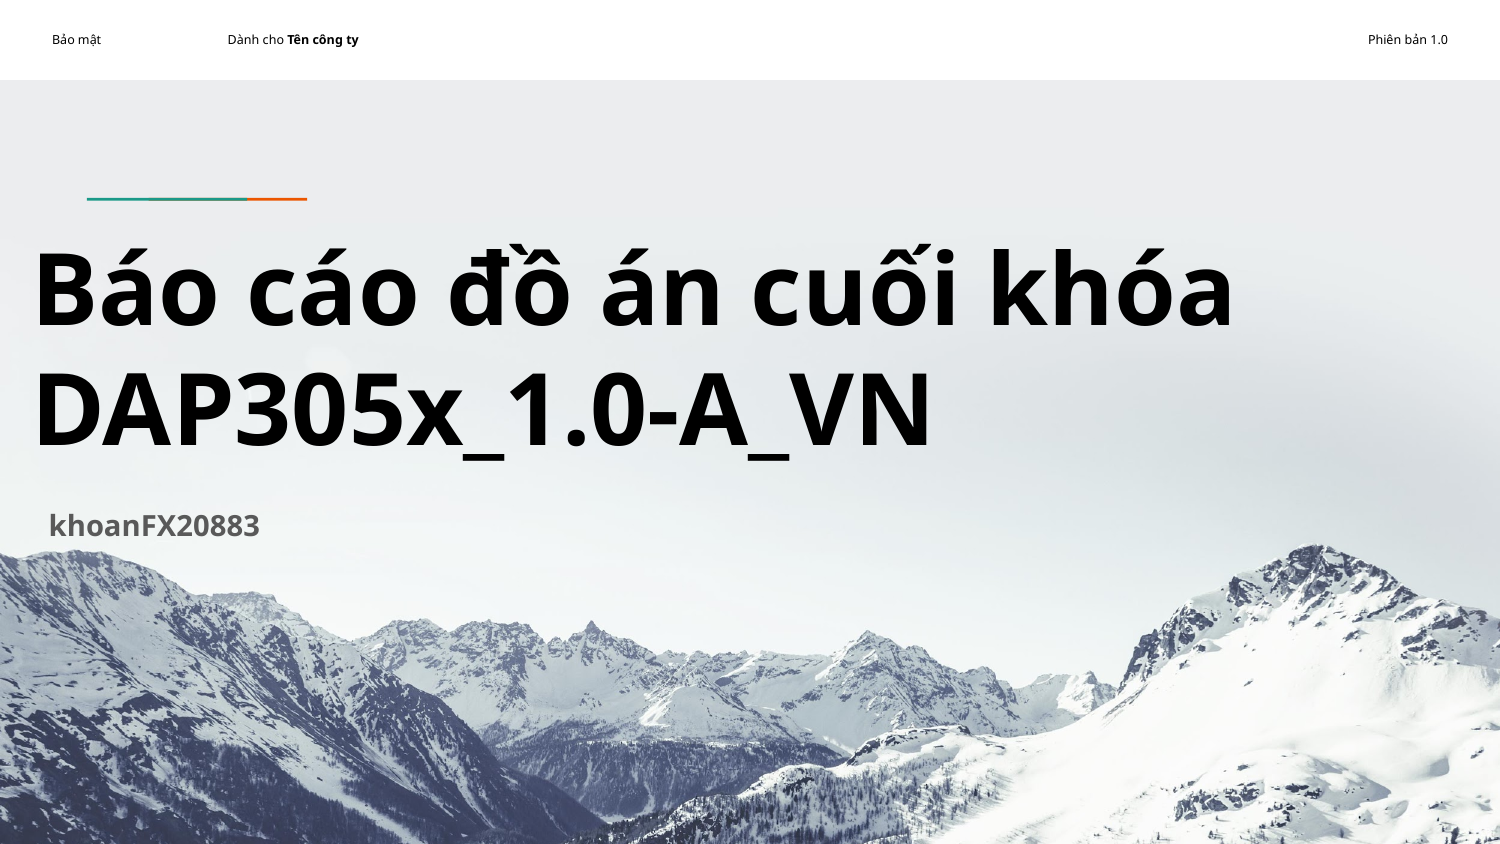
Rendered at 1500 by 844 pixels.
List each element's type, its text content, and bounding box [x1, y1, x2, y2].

text_box khoanFX20883 [33, 491, 922, 581]
picture [0, 80, 1500, 844]
text_box Báo cáo đồ án cuối khóa DAP305x_1.0-A_VN [16, 210, 1486, 484]
